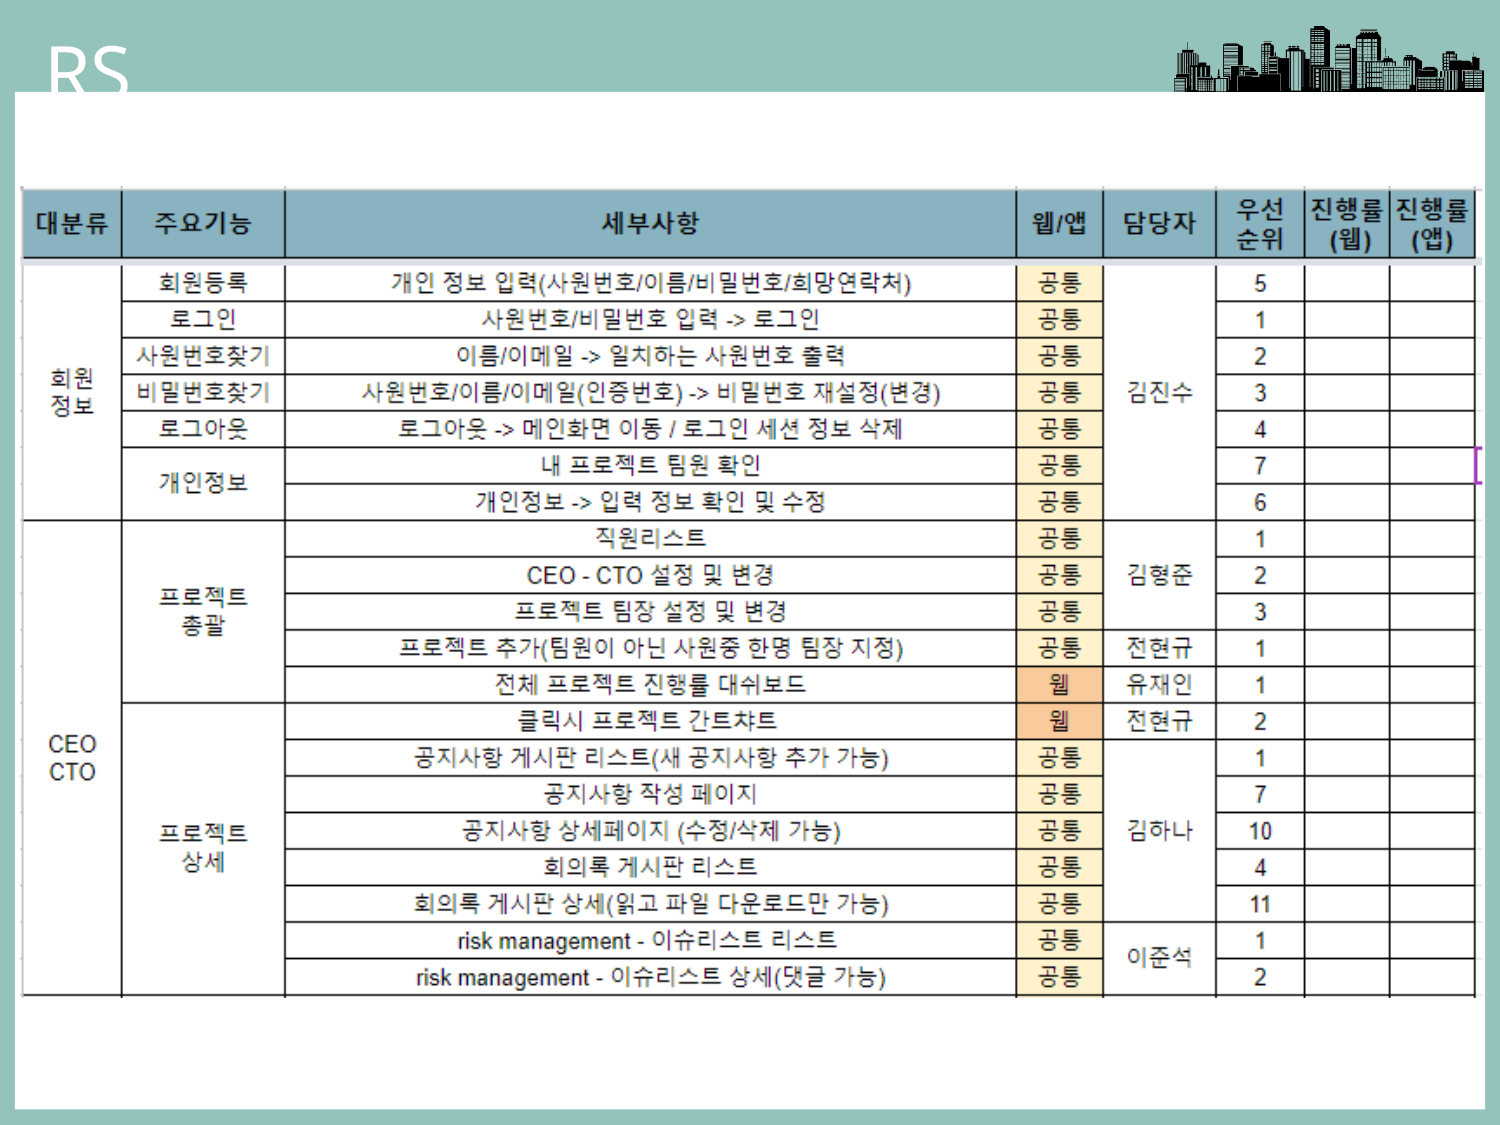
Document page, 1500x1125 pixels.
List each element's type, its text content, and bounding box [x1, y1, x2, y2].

picture [20, 186, 1483, 998]
text_box [14, 91, 1486, 1110]
picture [1174, 22, 1486, 92]
text_box RS [29, 31, 256, 110]
